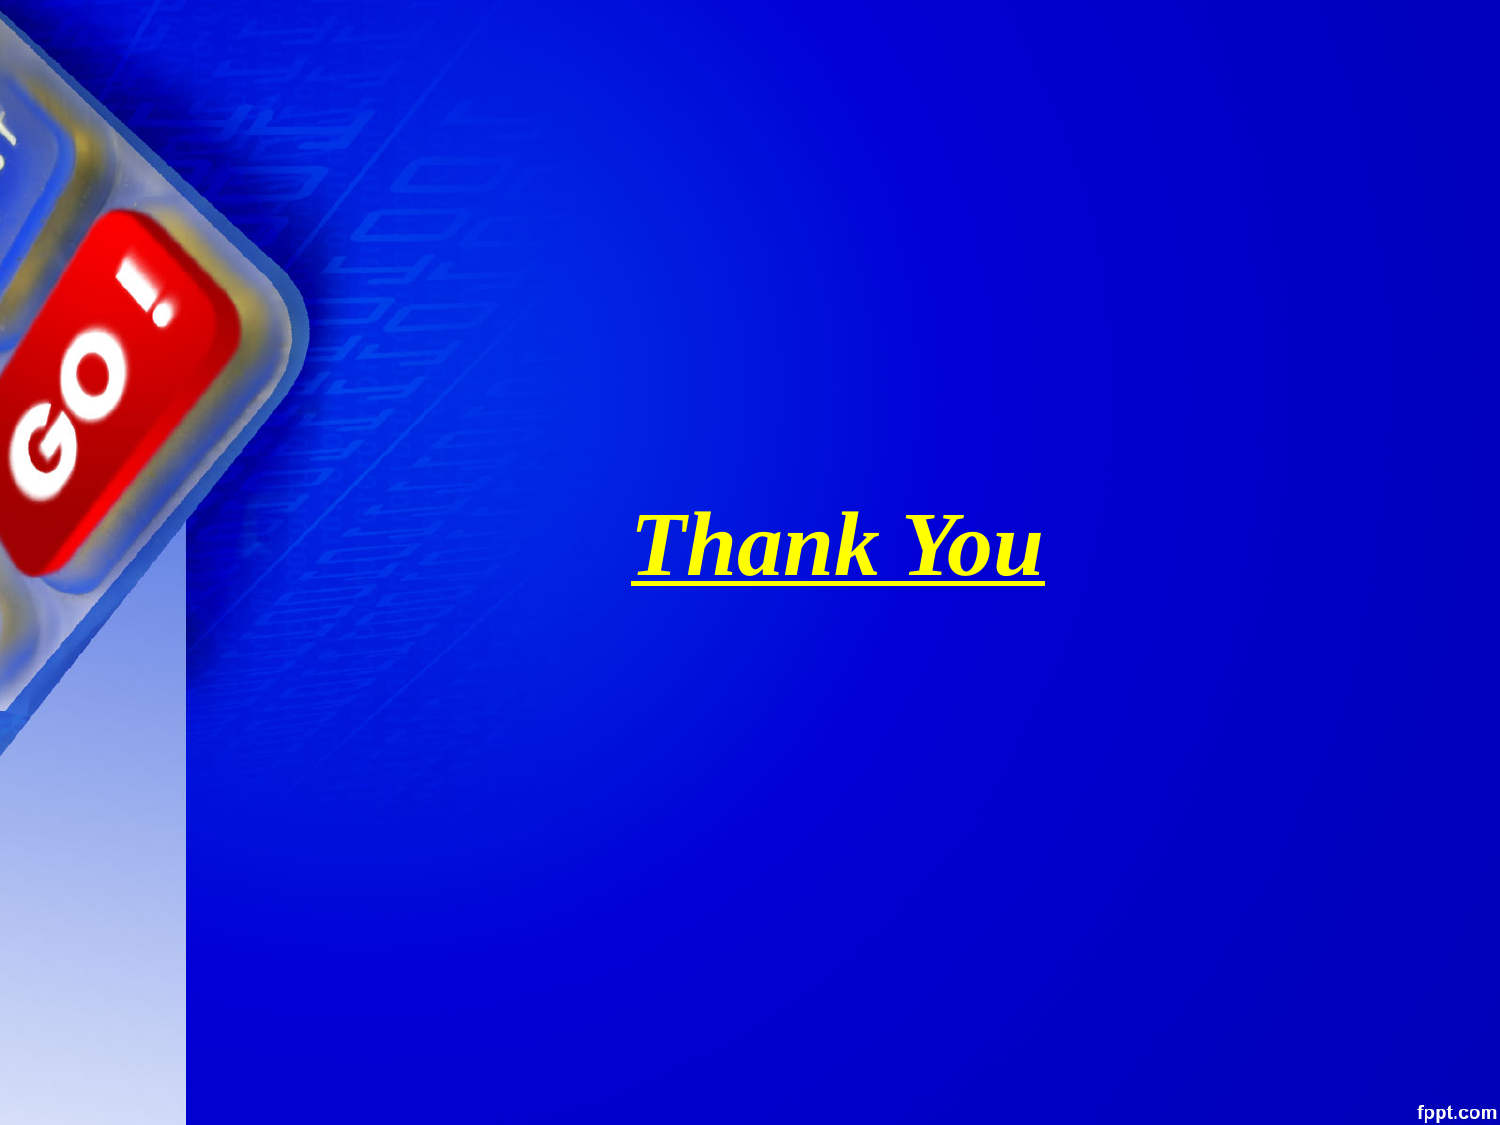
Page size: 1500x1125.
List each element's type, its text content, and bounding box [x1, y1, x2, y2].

title Thank You [292, 445, 1383, 633]
picture [0, 0, 1500, 1125]
